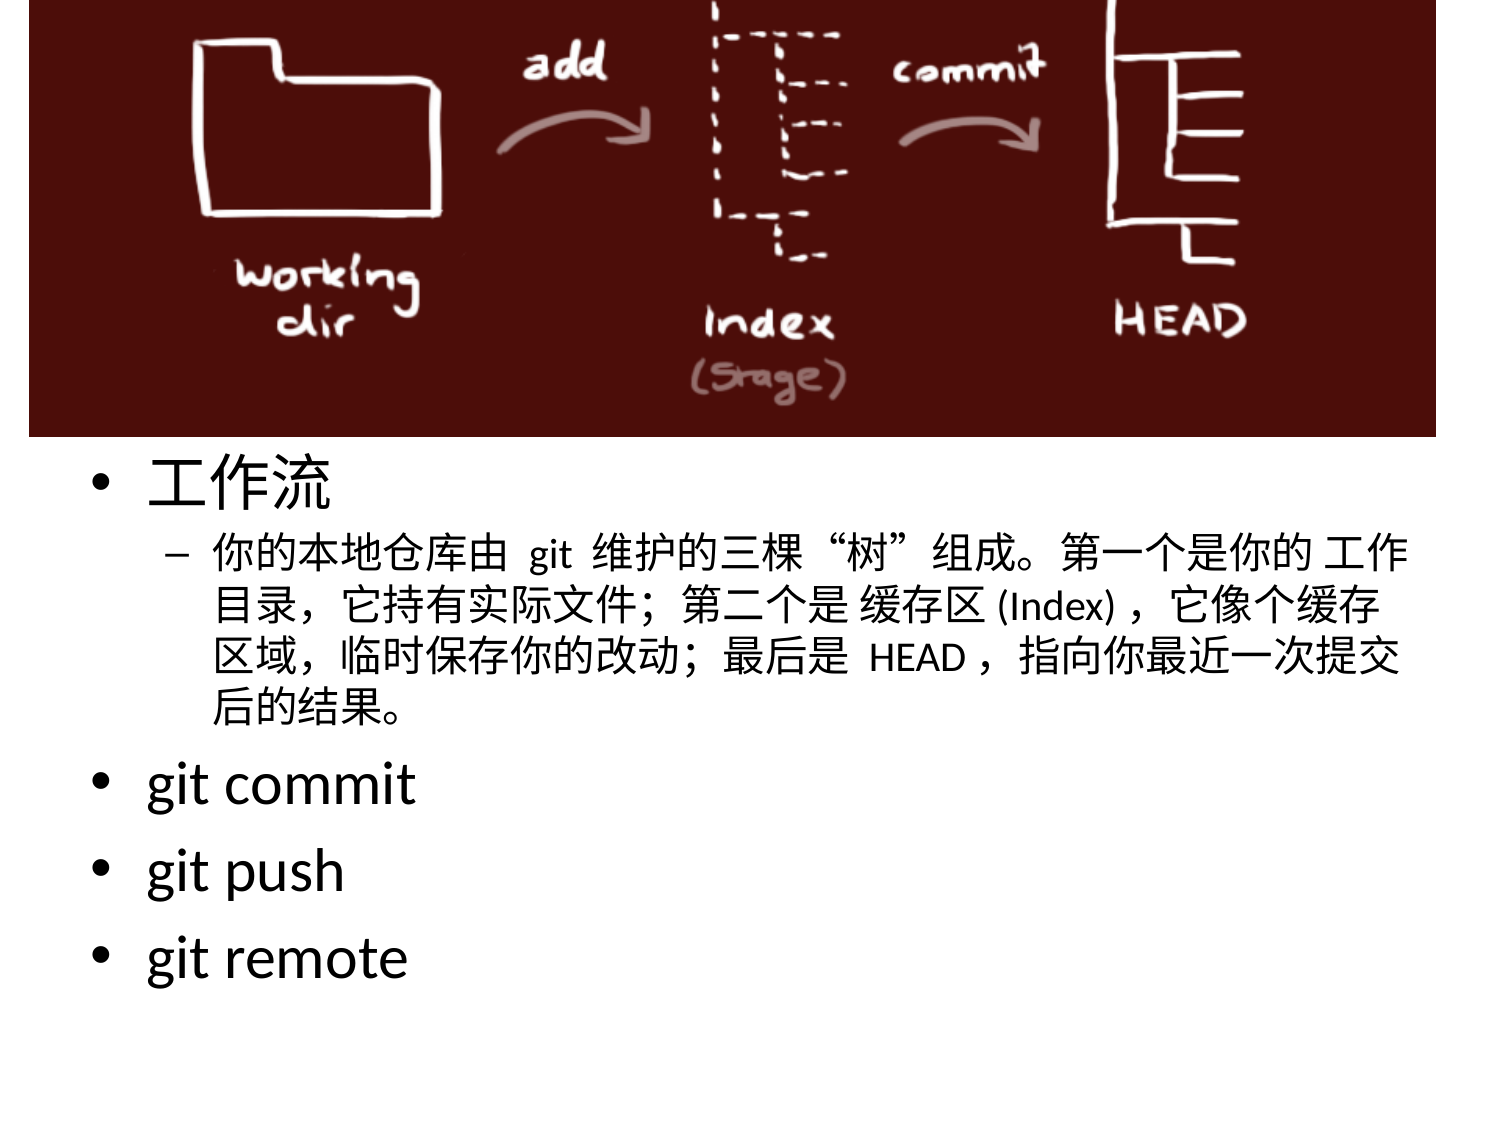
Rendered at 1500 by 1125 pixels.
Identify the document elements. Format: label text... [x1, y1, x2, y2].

picture [29, 0, 1436, 437]
list git clone git init 工作流 你的本地仓库由 git 维护的三棵“树”组成。第一个是你的 工作目录，它持有实际文件；第二个是 缓存区(Index)，它像个缓存区域，临时保存你的改动；最后是 HEAD，指向你最近一次提交后的结果。 git commit git push git remote [75, 446, 1425, 1005]
